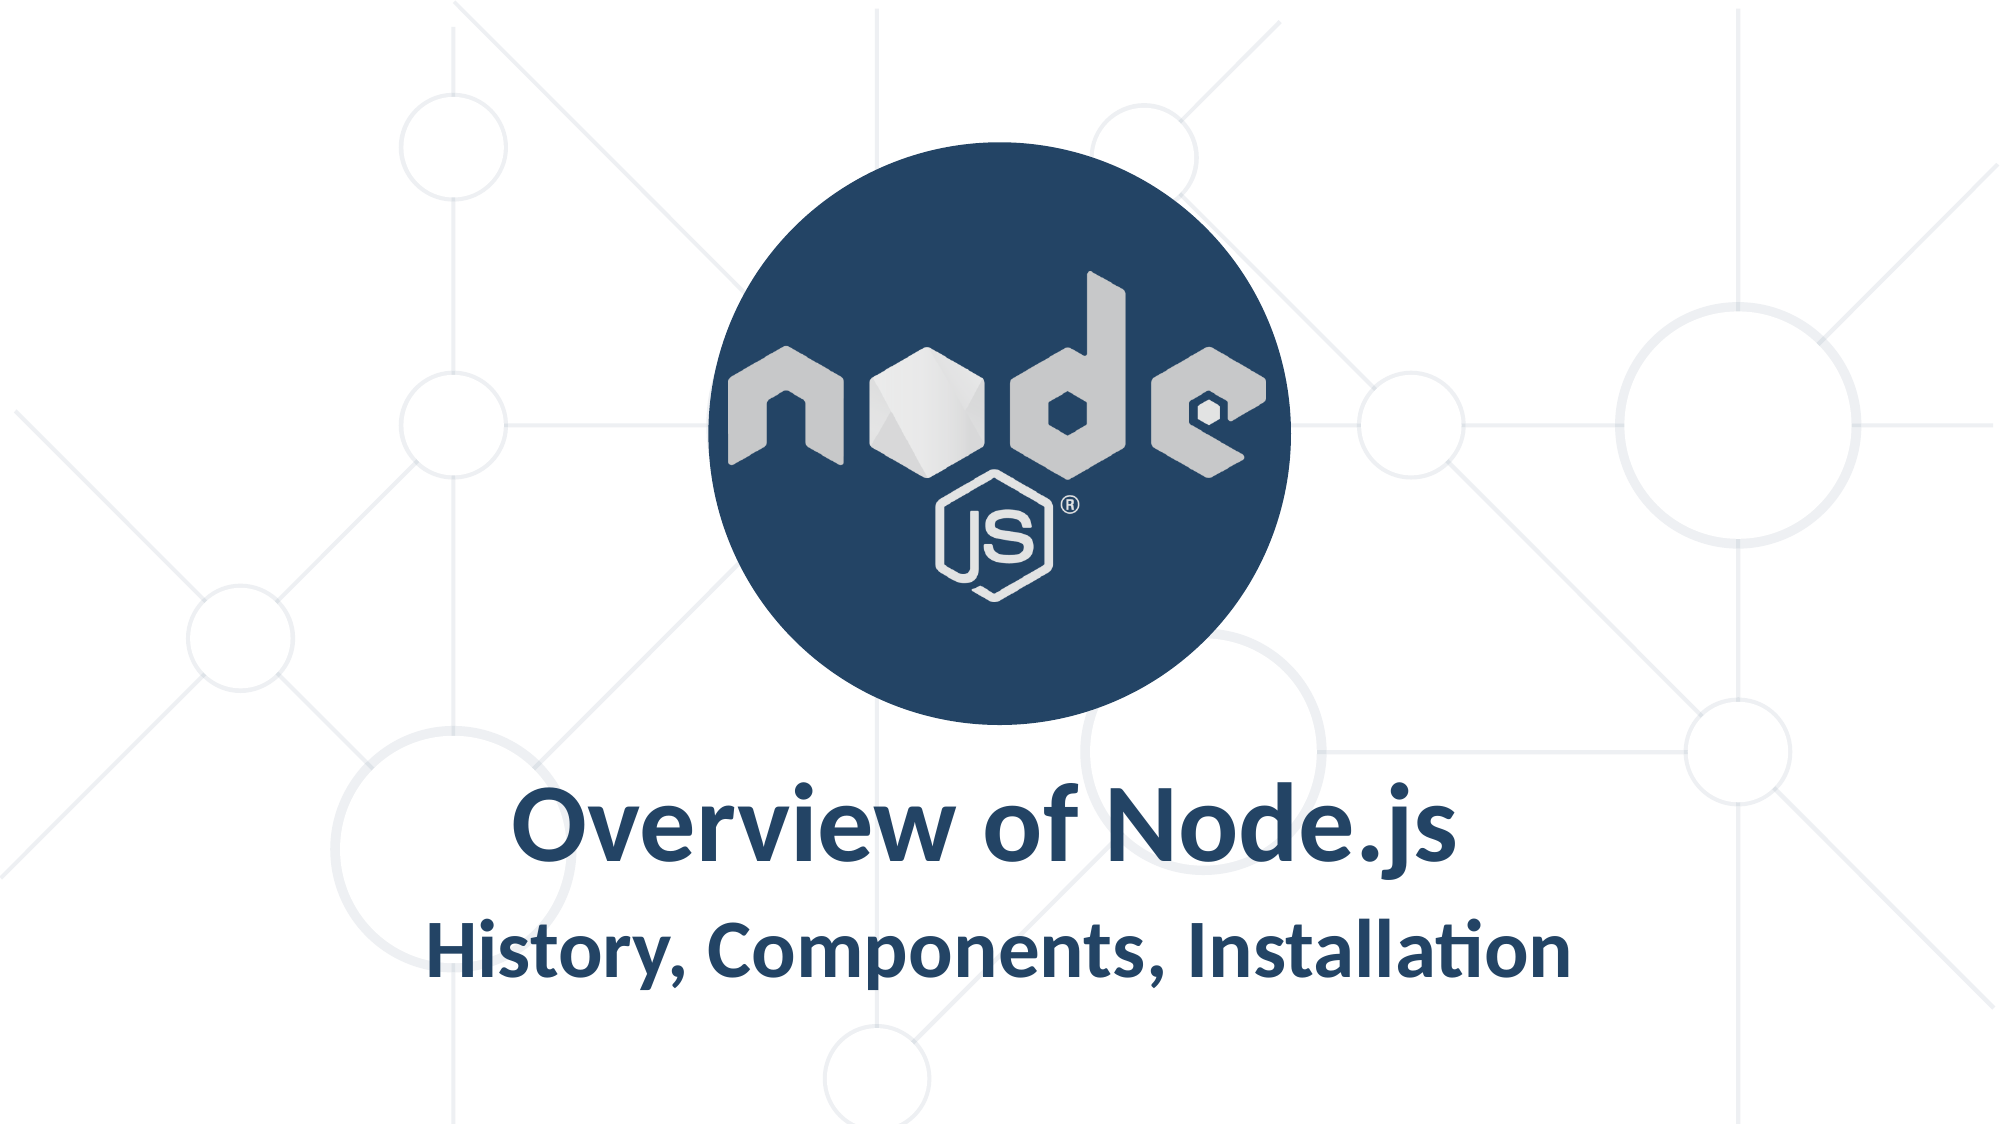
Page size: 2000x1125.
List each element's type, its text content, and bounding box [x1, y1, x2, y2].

list History, Components, Installation [100, 900, 1899, 983]
list Overview of Node.js [87, 750, 1885, 876]
picture [728, 271, 1266, 602]
